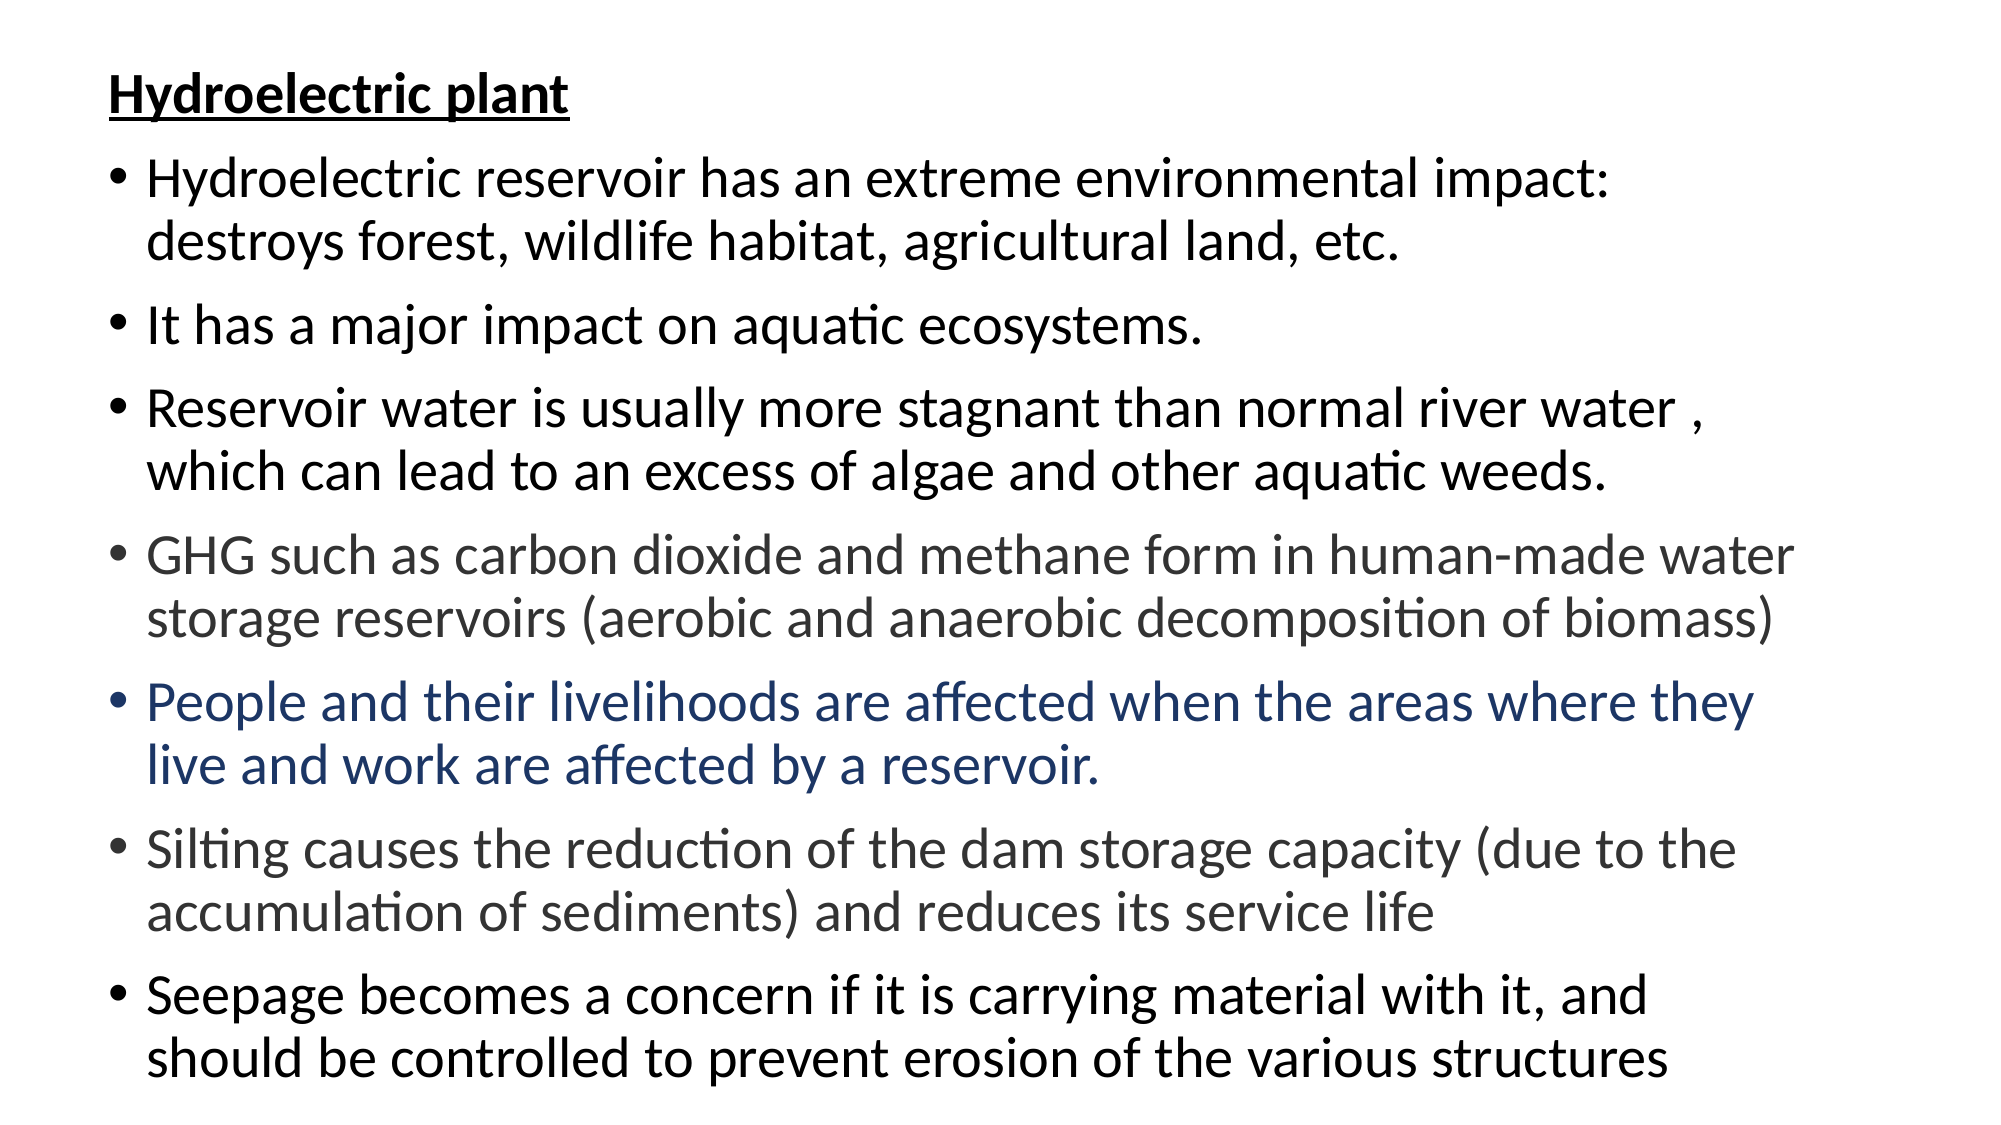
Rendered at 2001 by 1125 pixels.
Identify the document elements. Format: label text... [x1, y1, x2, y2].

list Hydroelectric plant Hydroelectric reservoir has an extreme environmental impact: destroys forest, wildlife habitat, agricultural land, etc. It has a major impact on aquatic ecosystems. Reservoir water is usually more stagnant than normal river water , which can lead to an excess of algae and other aquatic weeds. GHG such as carbon dioxide and methane form in human-made water storage reservoirs (aerobic and anaerobic decomposition of biomass) People and their livelihoods are affected when the areas where they live and work are affected by a reservoir. Silting causes the reduction of the dam storage capacity (due to the accumulation of sediments) and reduces its service life Seepage becomes a concern if it is carrying material with it, and should be controlled to prevent erosion of the various structures [93, 55, 1819, 1125]
